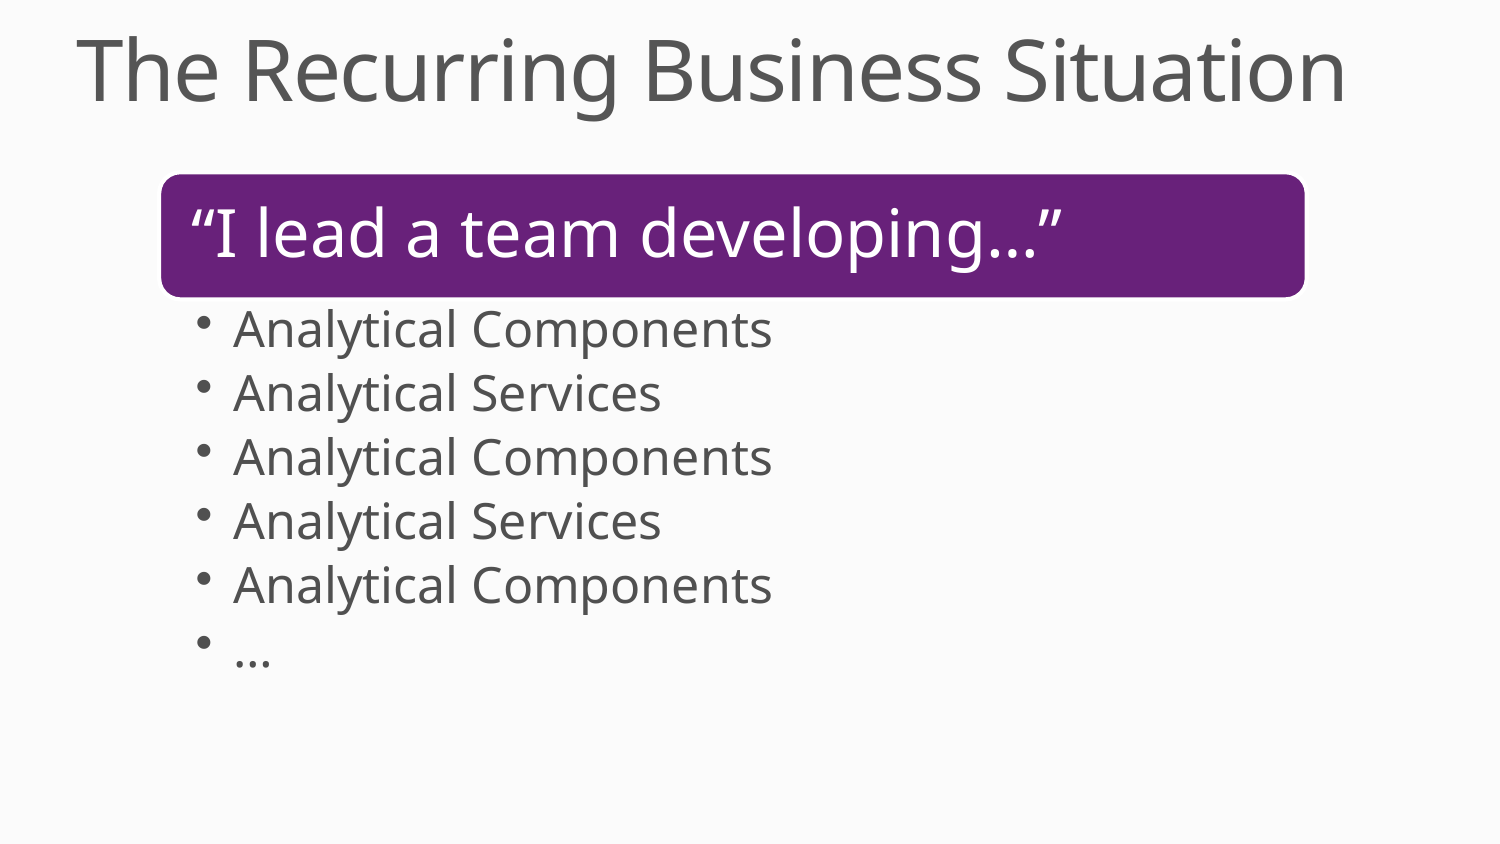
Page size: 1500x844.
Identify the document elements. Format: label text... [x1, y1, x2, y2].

title The Recurring Business Situation [76, 28, 1424, 122]
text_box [158, 171, 1308, 725]
